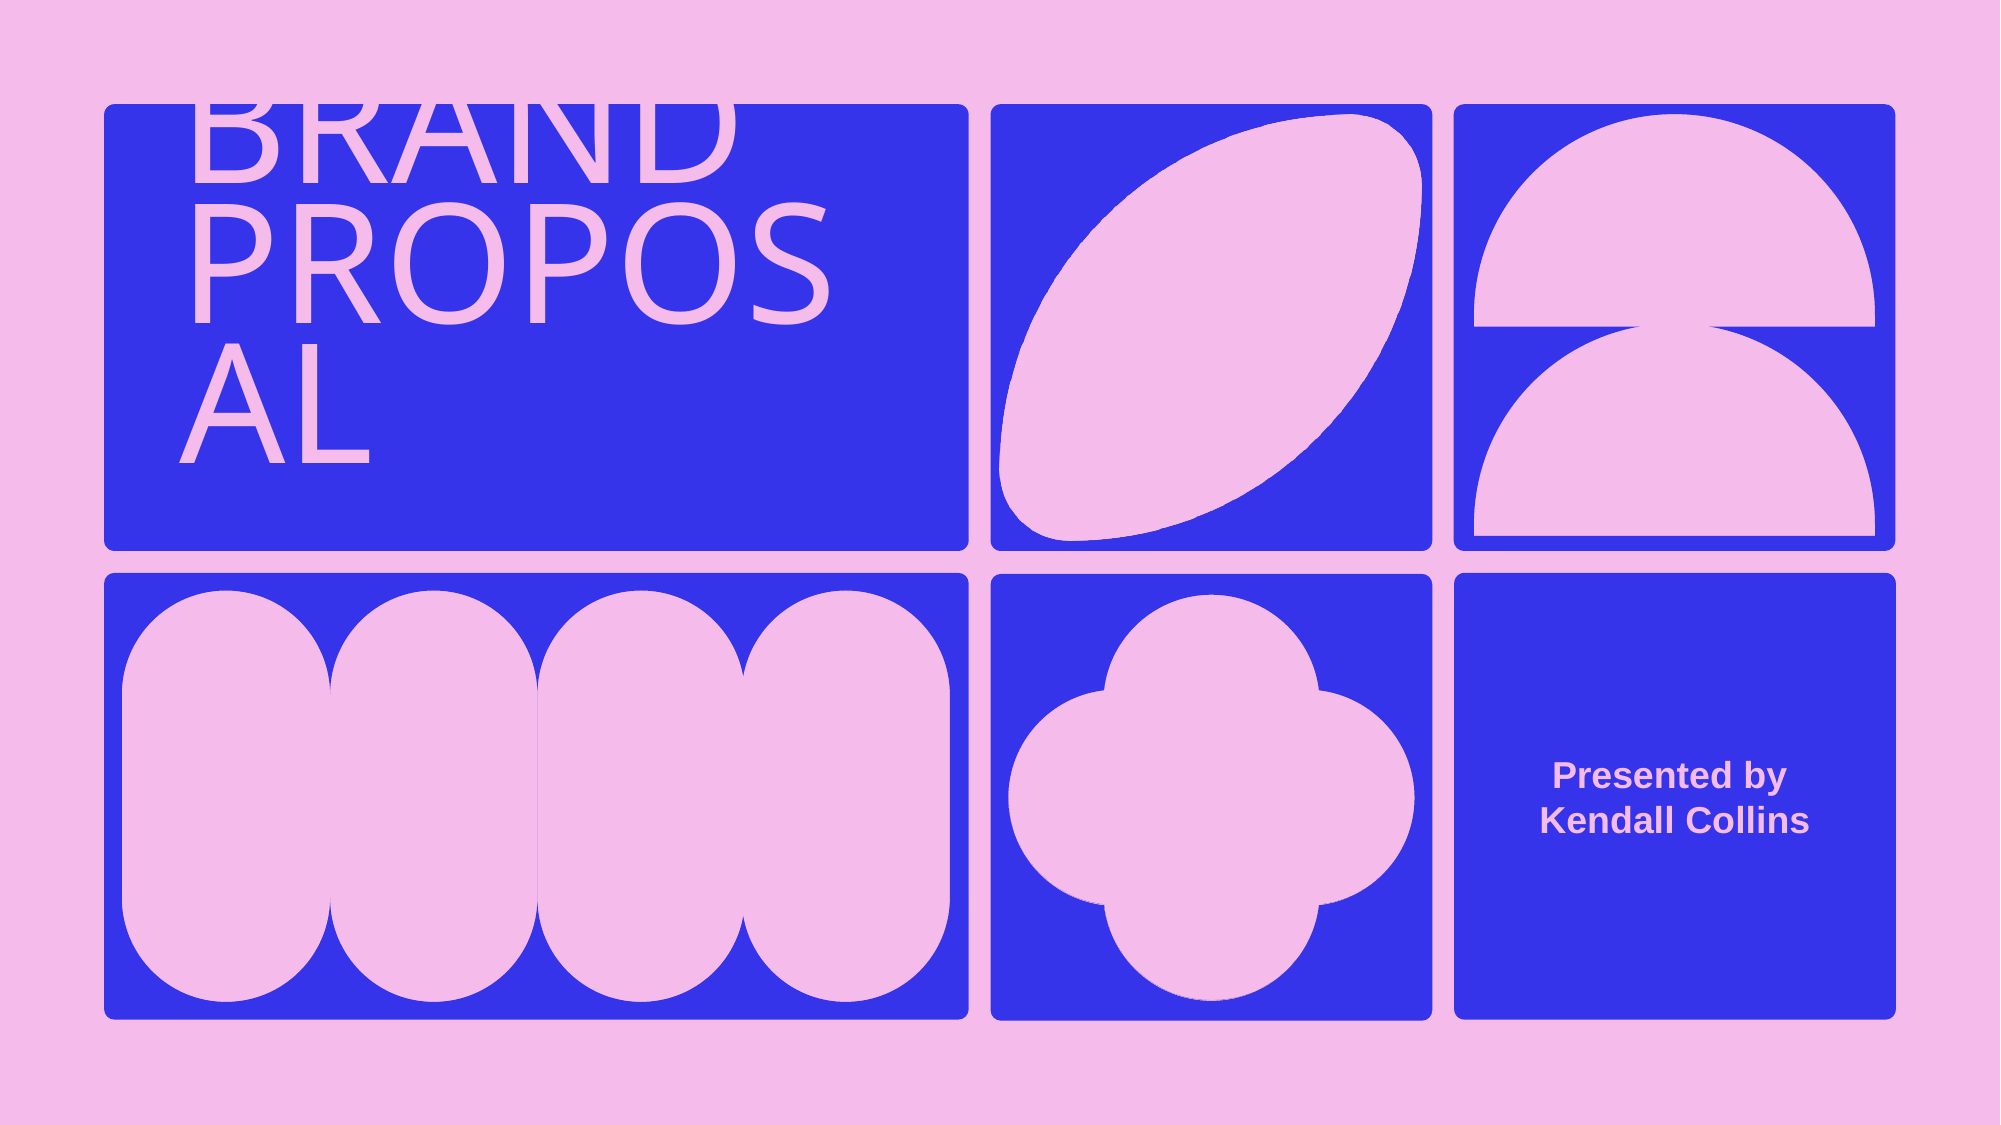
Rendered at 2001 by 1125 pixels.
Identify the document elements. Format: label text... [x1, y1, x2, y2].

picture [122, 591, 537, 1001]
picture [999, 114, 1422, 541]
picture [1009, 595, 1414, 1000]
subtitle Presented by Kendall Collins [1454, 646, 1896, 946]
picture [538, 591, 949, 1001]
title Brand proposal [164, 156, 908, 500]
